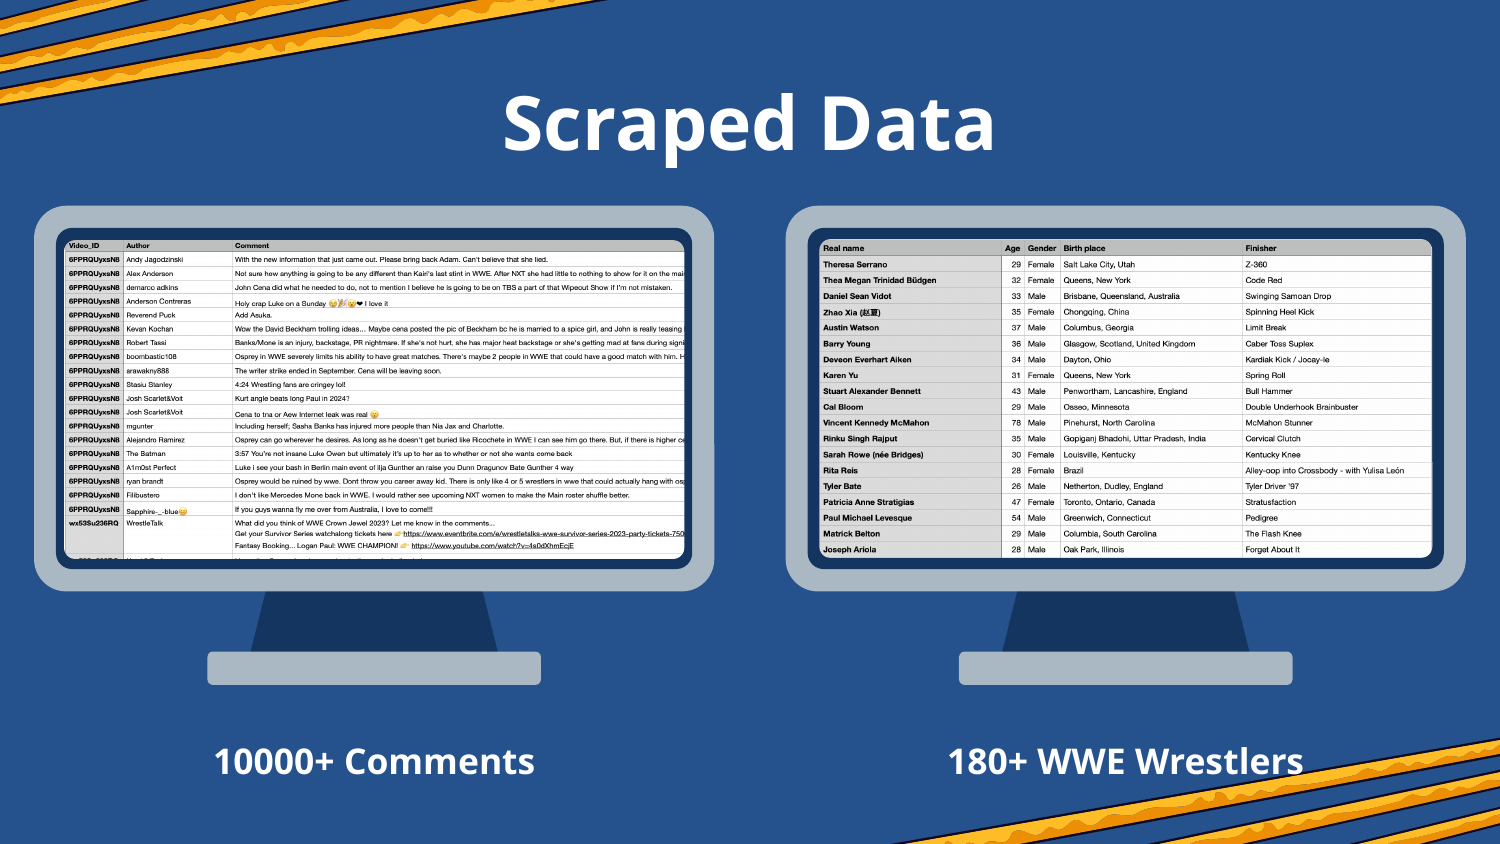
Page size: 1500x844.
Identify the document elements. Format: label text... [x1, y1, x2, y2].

title Scraped Data [147, 60, 1353, 150]
picture [819, 238, 1433, 559]
text_box [250, 592, 498, 651]
text_box [807, 227, 1444, 570]
text_box [55, 227, 693, 570]
subtitle 180+ WWE Wrestlers [850, 725, 1401, 798]
text_box [34, 205, 715, 592]
text_box [207, 651, 542, 685]
text_box [1002, 592, 1250, 651]
subtitle 10000+ Comments [112, 725, 636, 798]
text_box [958, 651, 1293, 685]
text_box [785, 205, 1466, 592]
picture [63, 239, 685, 560]
